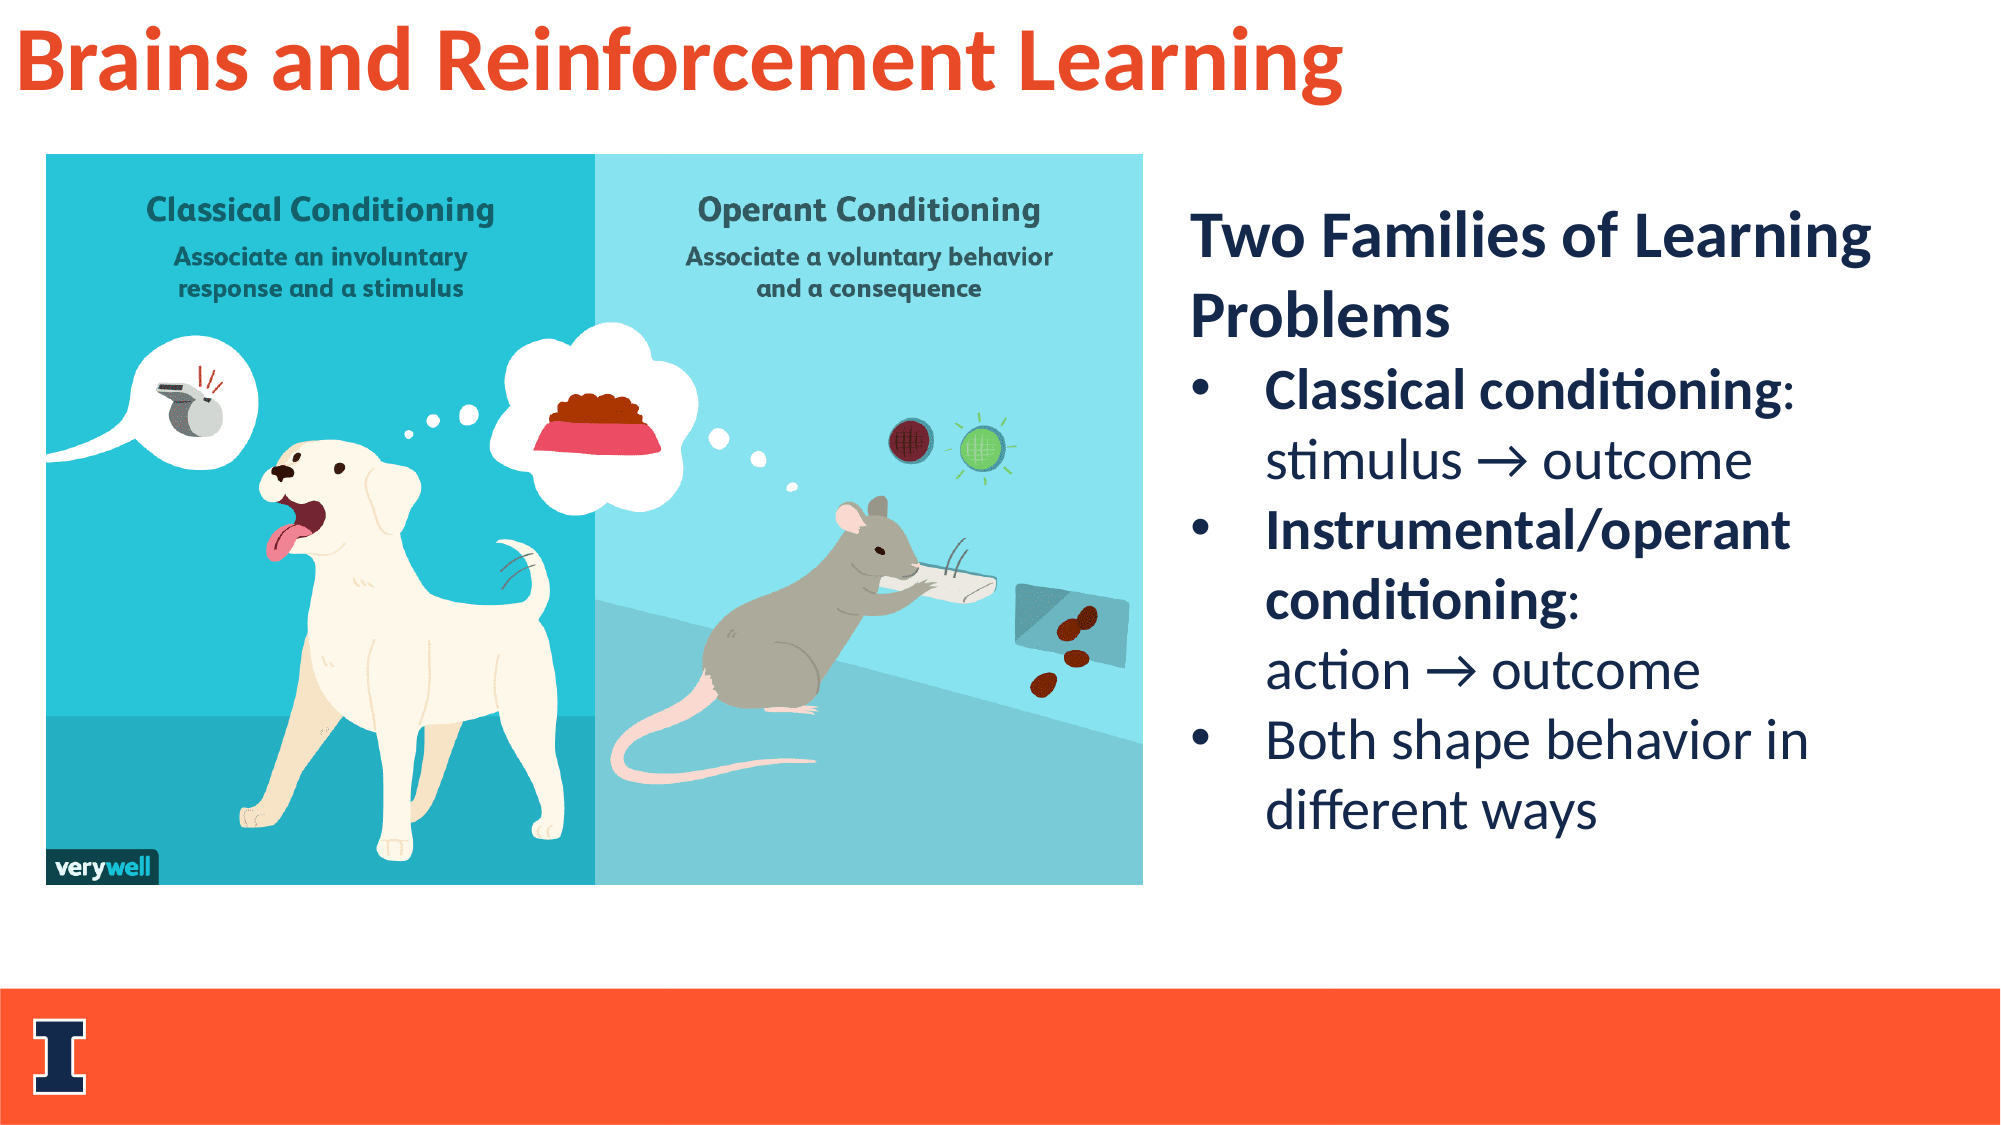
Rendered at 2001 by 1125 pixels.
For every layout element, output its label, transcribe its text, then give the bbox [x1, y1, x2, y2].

text_box Brains and Reinforcement Learning [0, 0, 1884, 121]
text_box Two Families of Learning Problems Classical conditioning: stimulus → outcome Instrumental/operant conditioning: action → outcome Both shape behavior in different ways [1175, 183, 1922, 849]
picture [0, 0, 2001, 1125]
